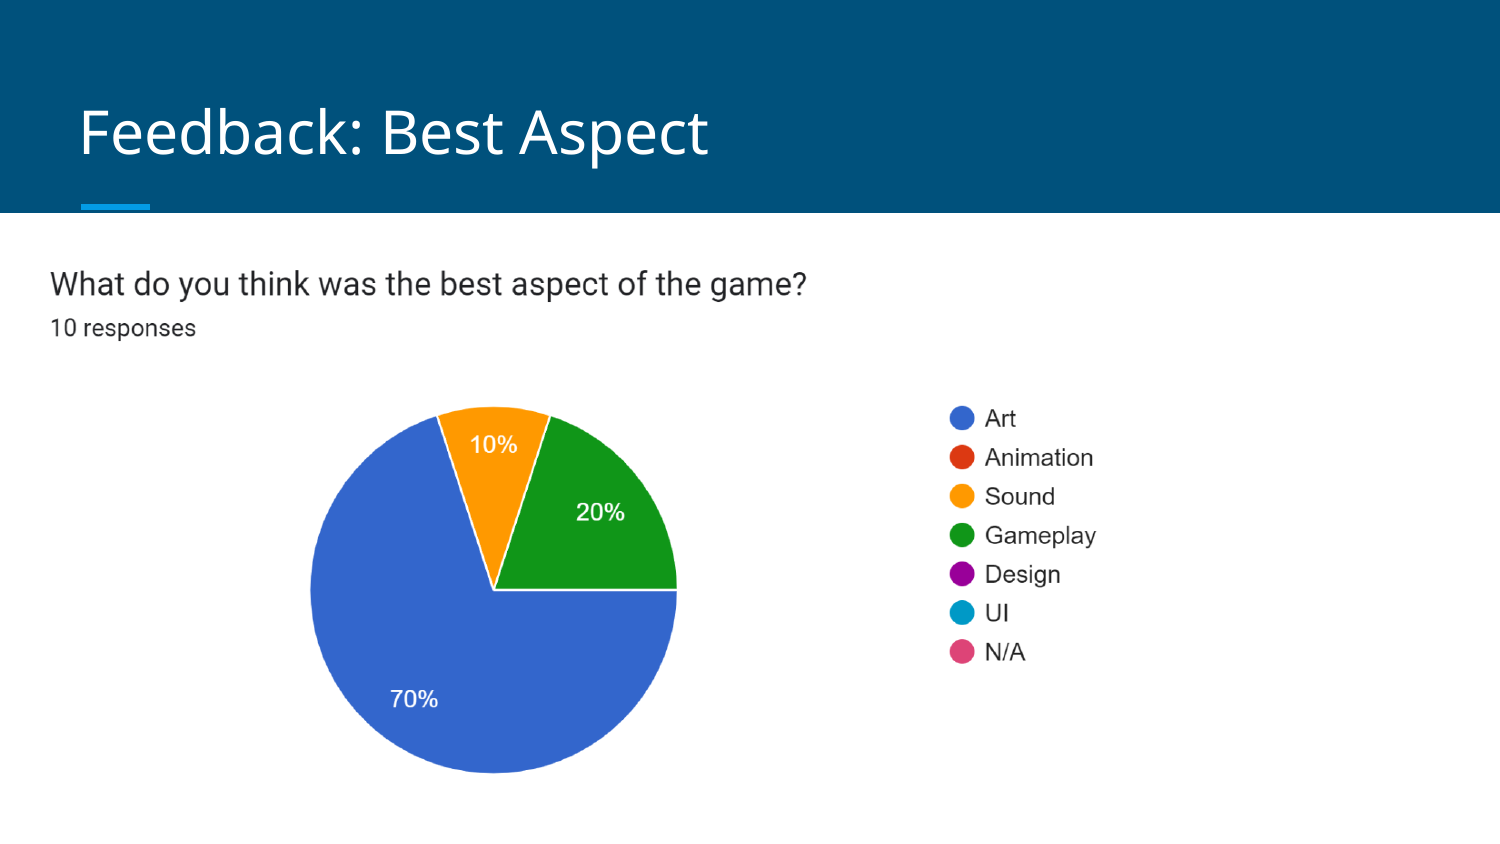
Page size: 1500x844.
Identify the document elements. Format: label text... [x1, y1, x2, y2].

picture [0, 214, 1500, 844]
title Feedback: Best Aspect [63, 75, 1437, 188]
